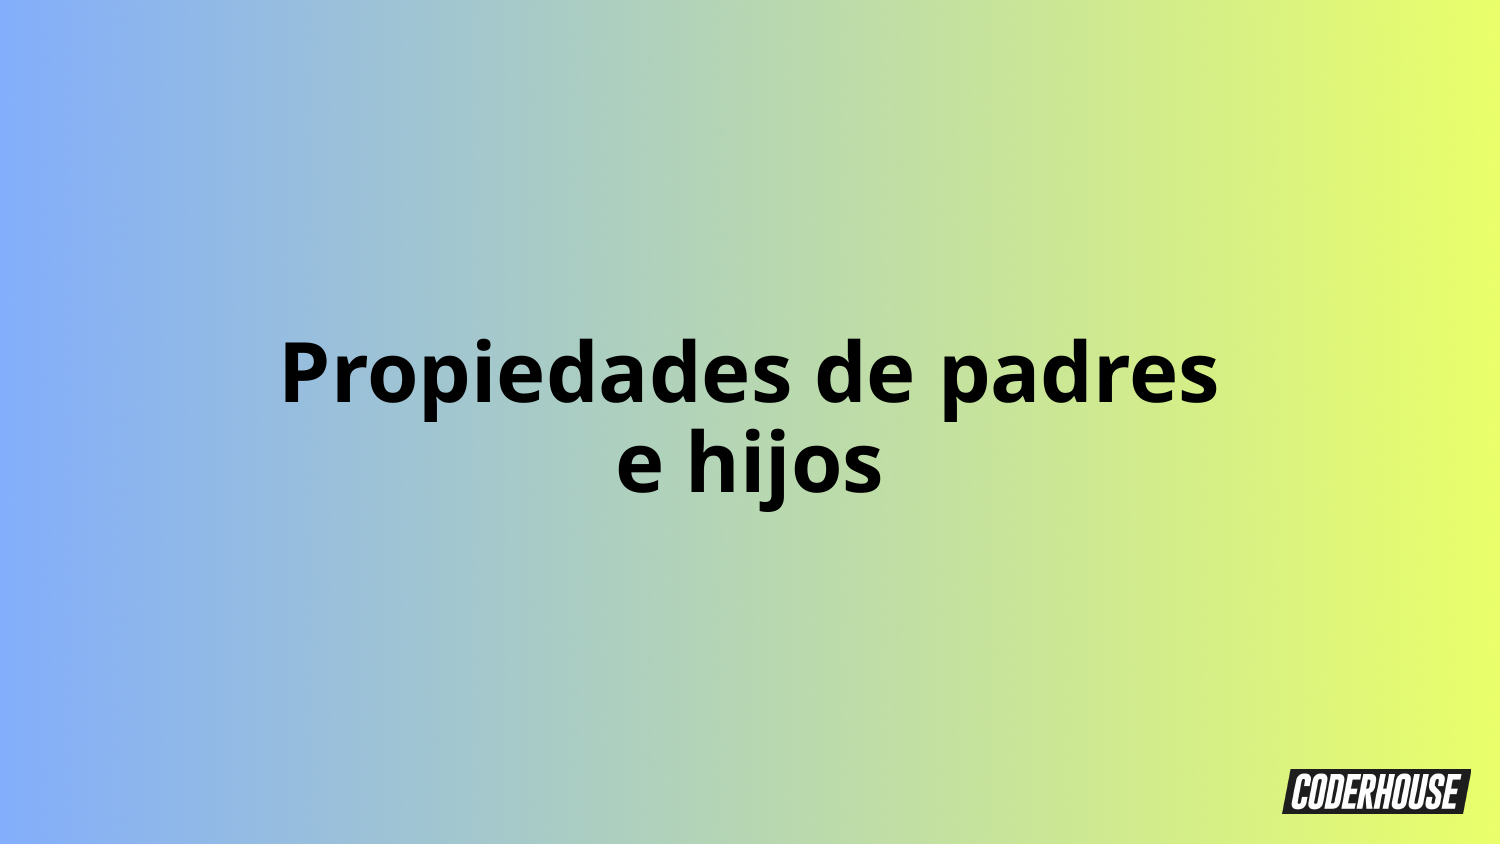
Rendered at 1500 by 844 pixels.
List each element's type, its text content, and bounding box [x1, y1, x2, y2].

text_box Propiedades de padres e hijos [239, 315, 1261, 526]
picture [0, 0, 1500, 844]
